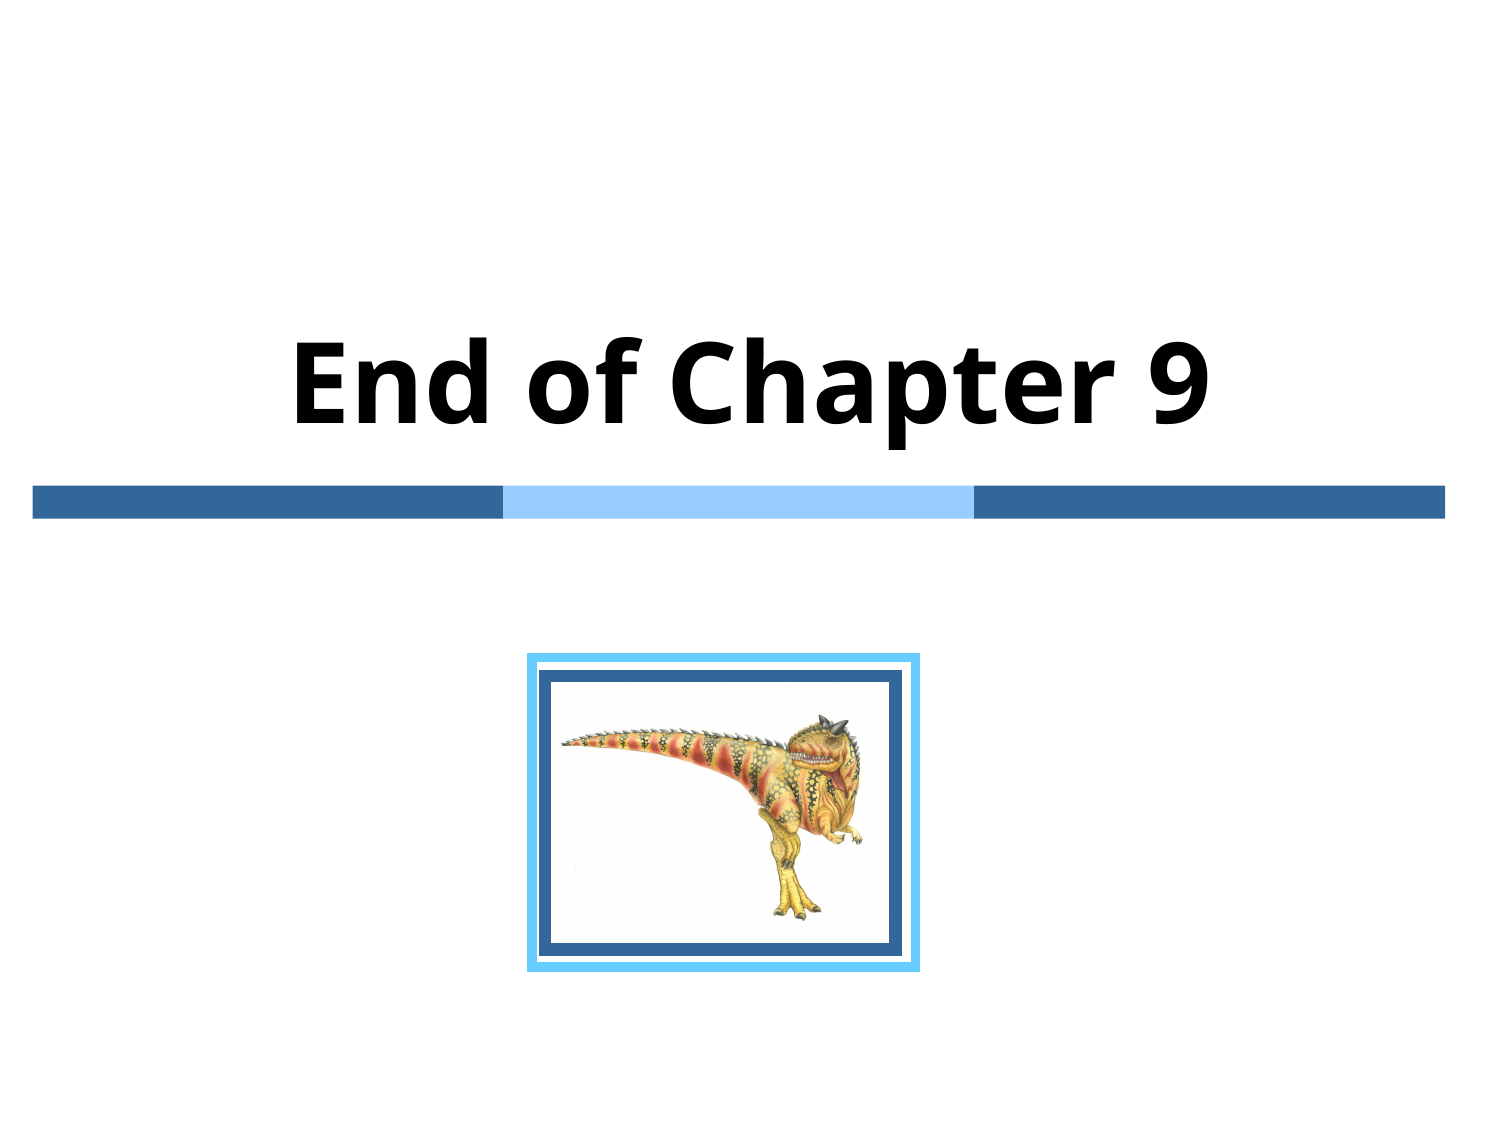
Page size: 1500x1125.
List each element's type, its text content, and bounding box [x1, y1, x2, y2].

title End of Chapter 9 [112, 104, 1388, 454]
picture [551, 682, 889, 943]
